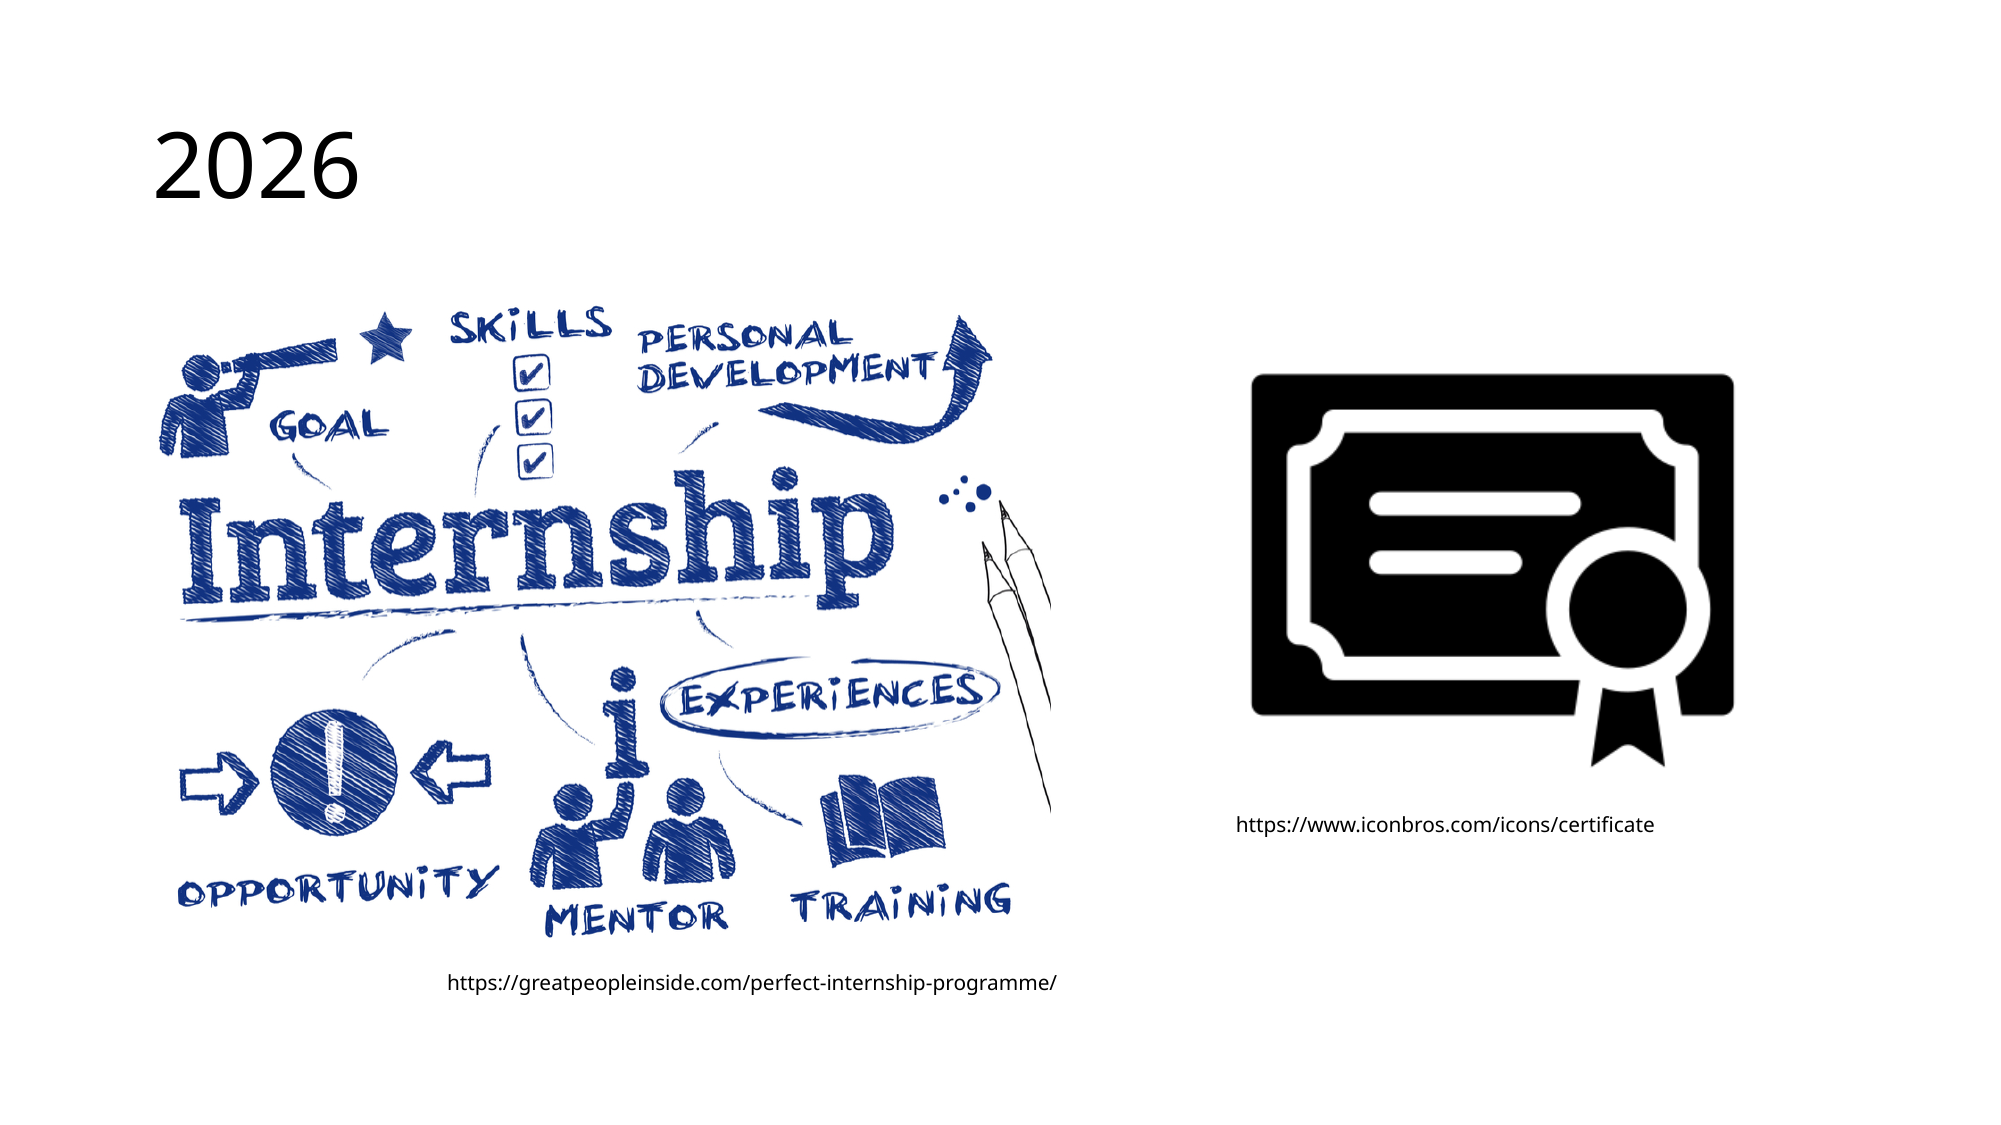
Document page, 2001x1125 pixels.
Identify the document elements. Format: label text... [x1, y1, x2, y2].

title 2026 [137, 59, 1863, 278]
picture [1199, 277, 1787, 865]
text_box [137, 277, 1051, 1003]
